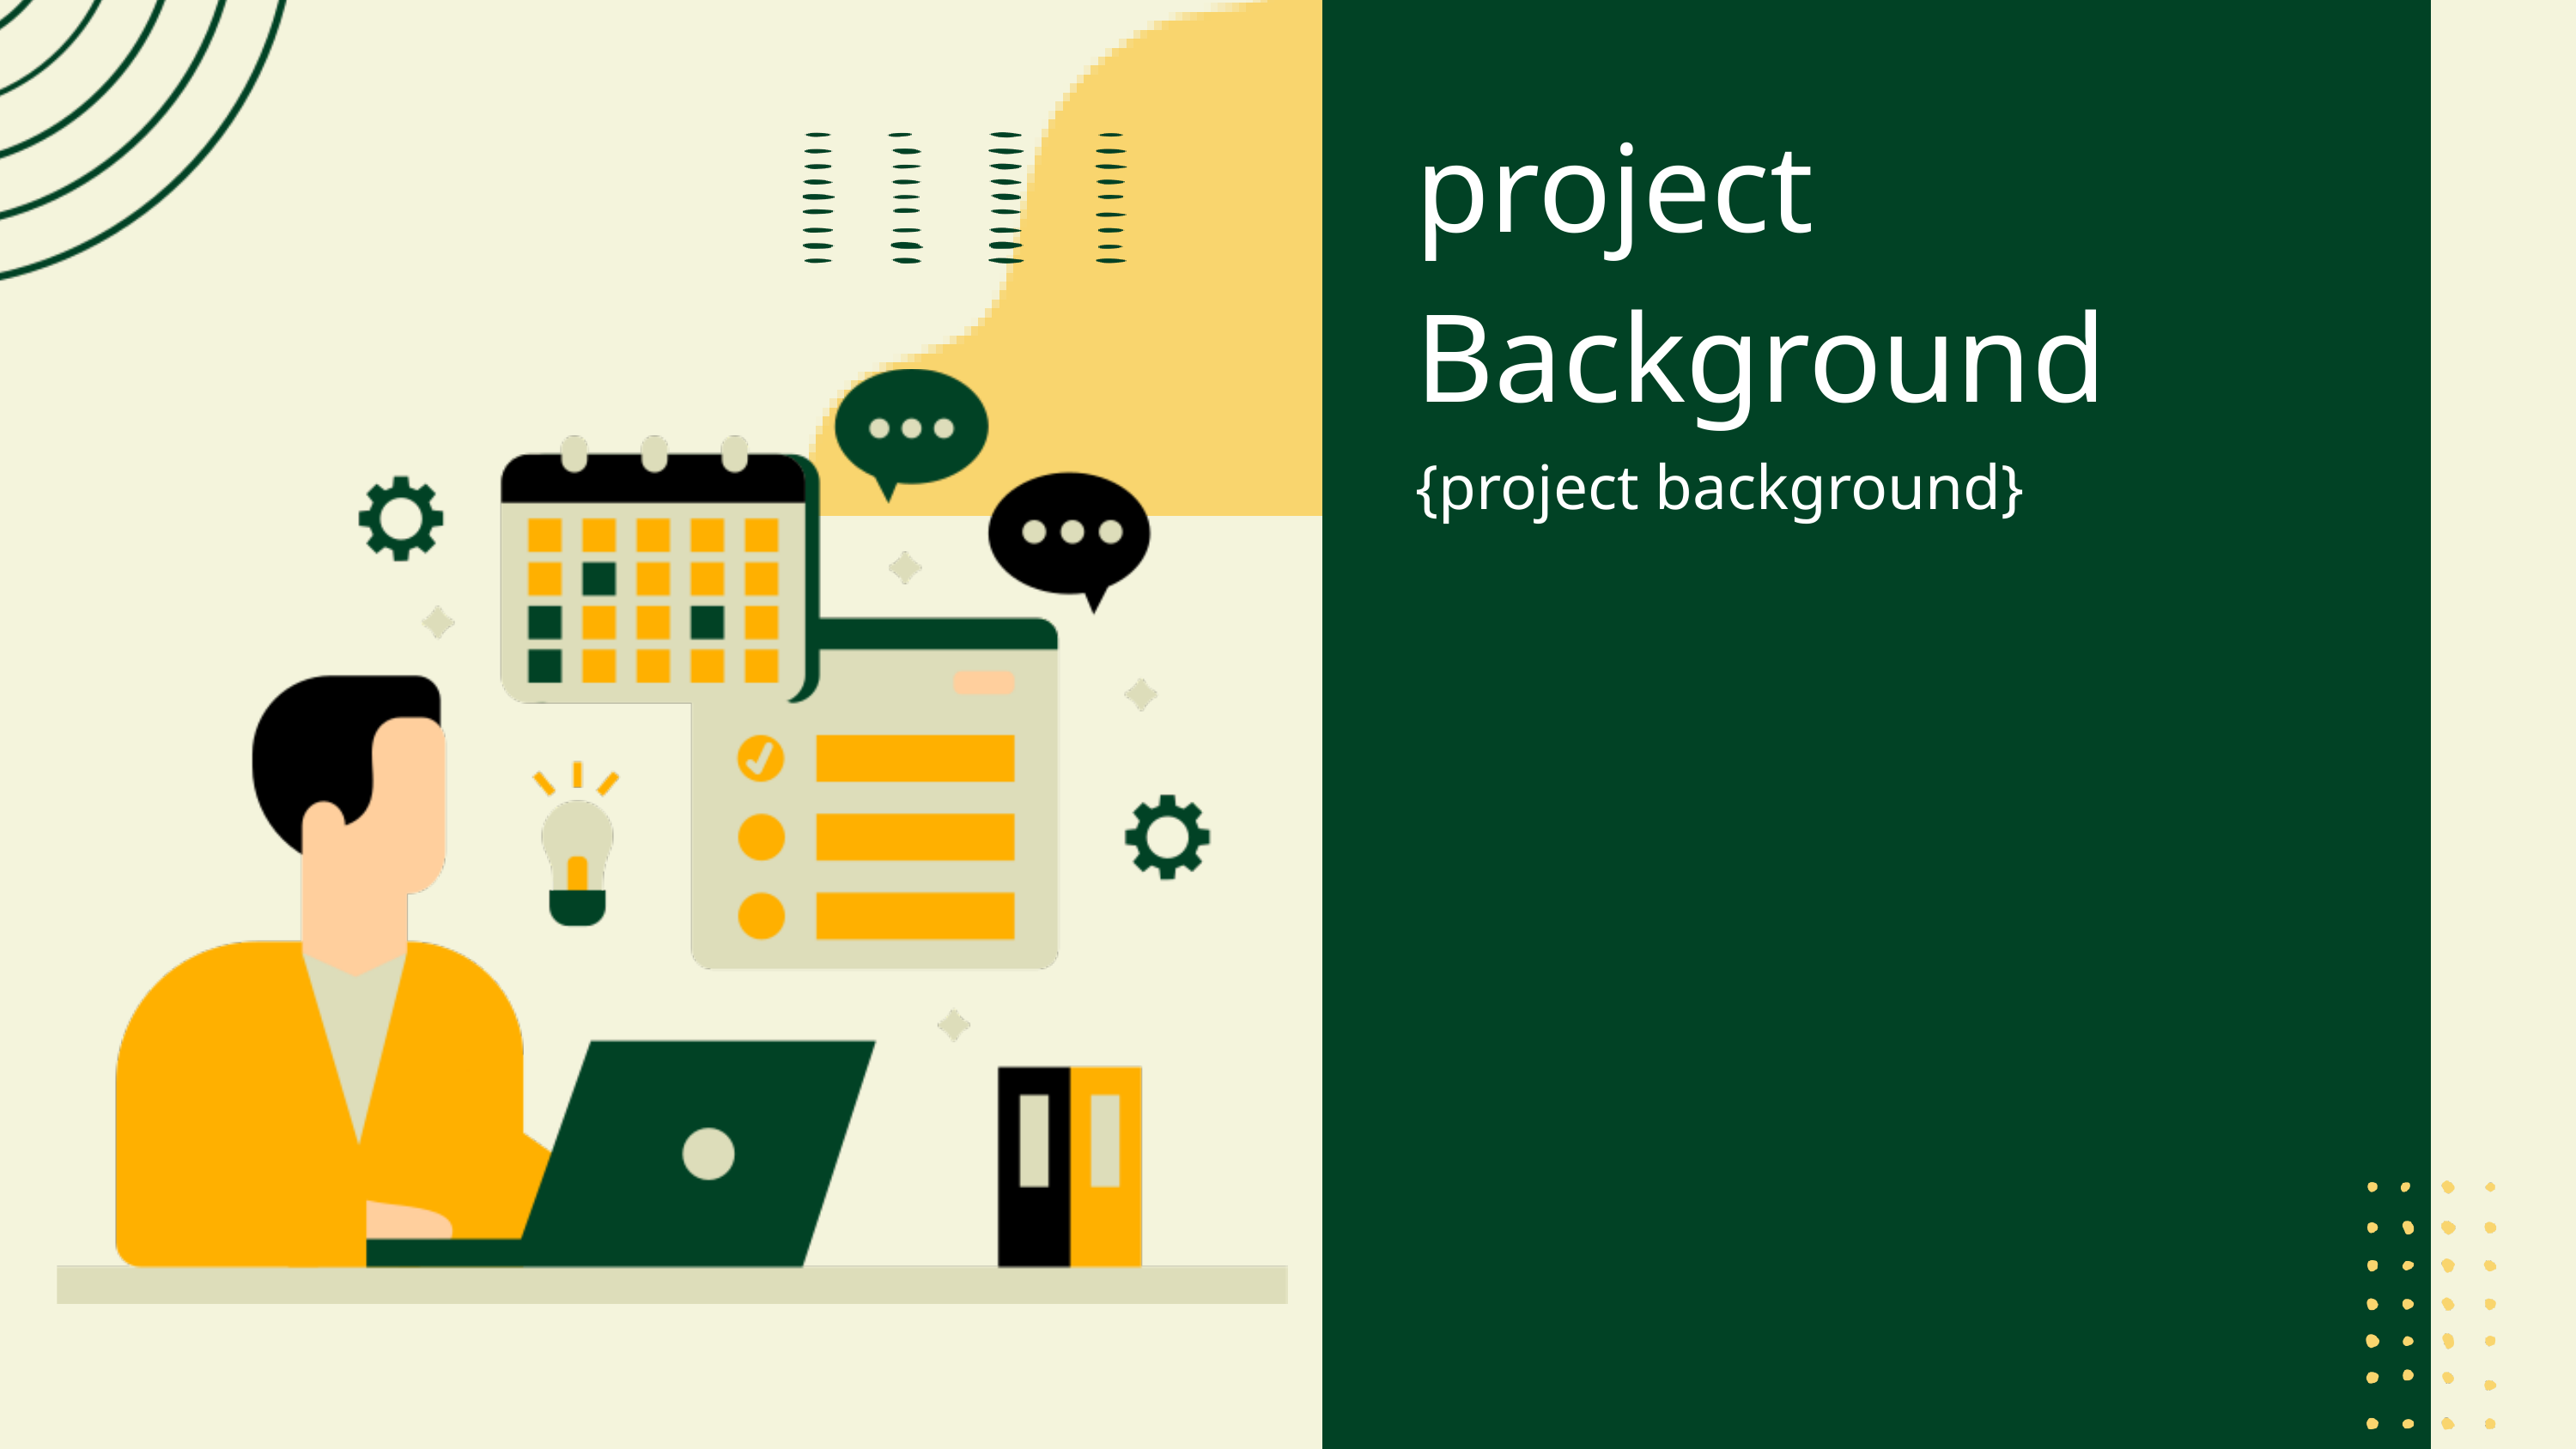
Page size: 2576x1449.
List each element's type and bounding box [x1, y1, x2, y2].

text_box [2434, 1180, 2497, 1449]
text_box [0, 0, 298, 290]
text_box [1321, 0, 2432, 1449]
text_box [57, 369, 1289, 1304]
text_box [802, 132, 1128, 264]
text_box [802, 0, 1317, 516]
